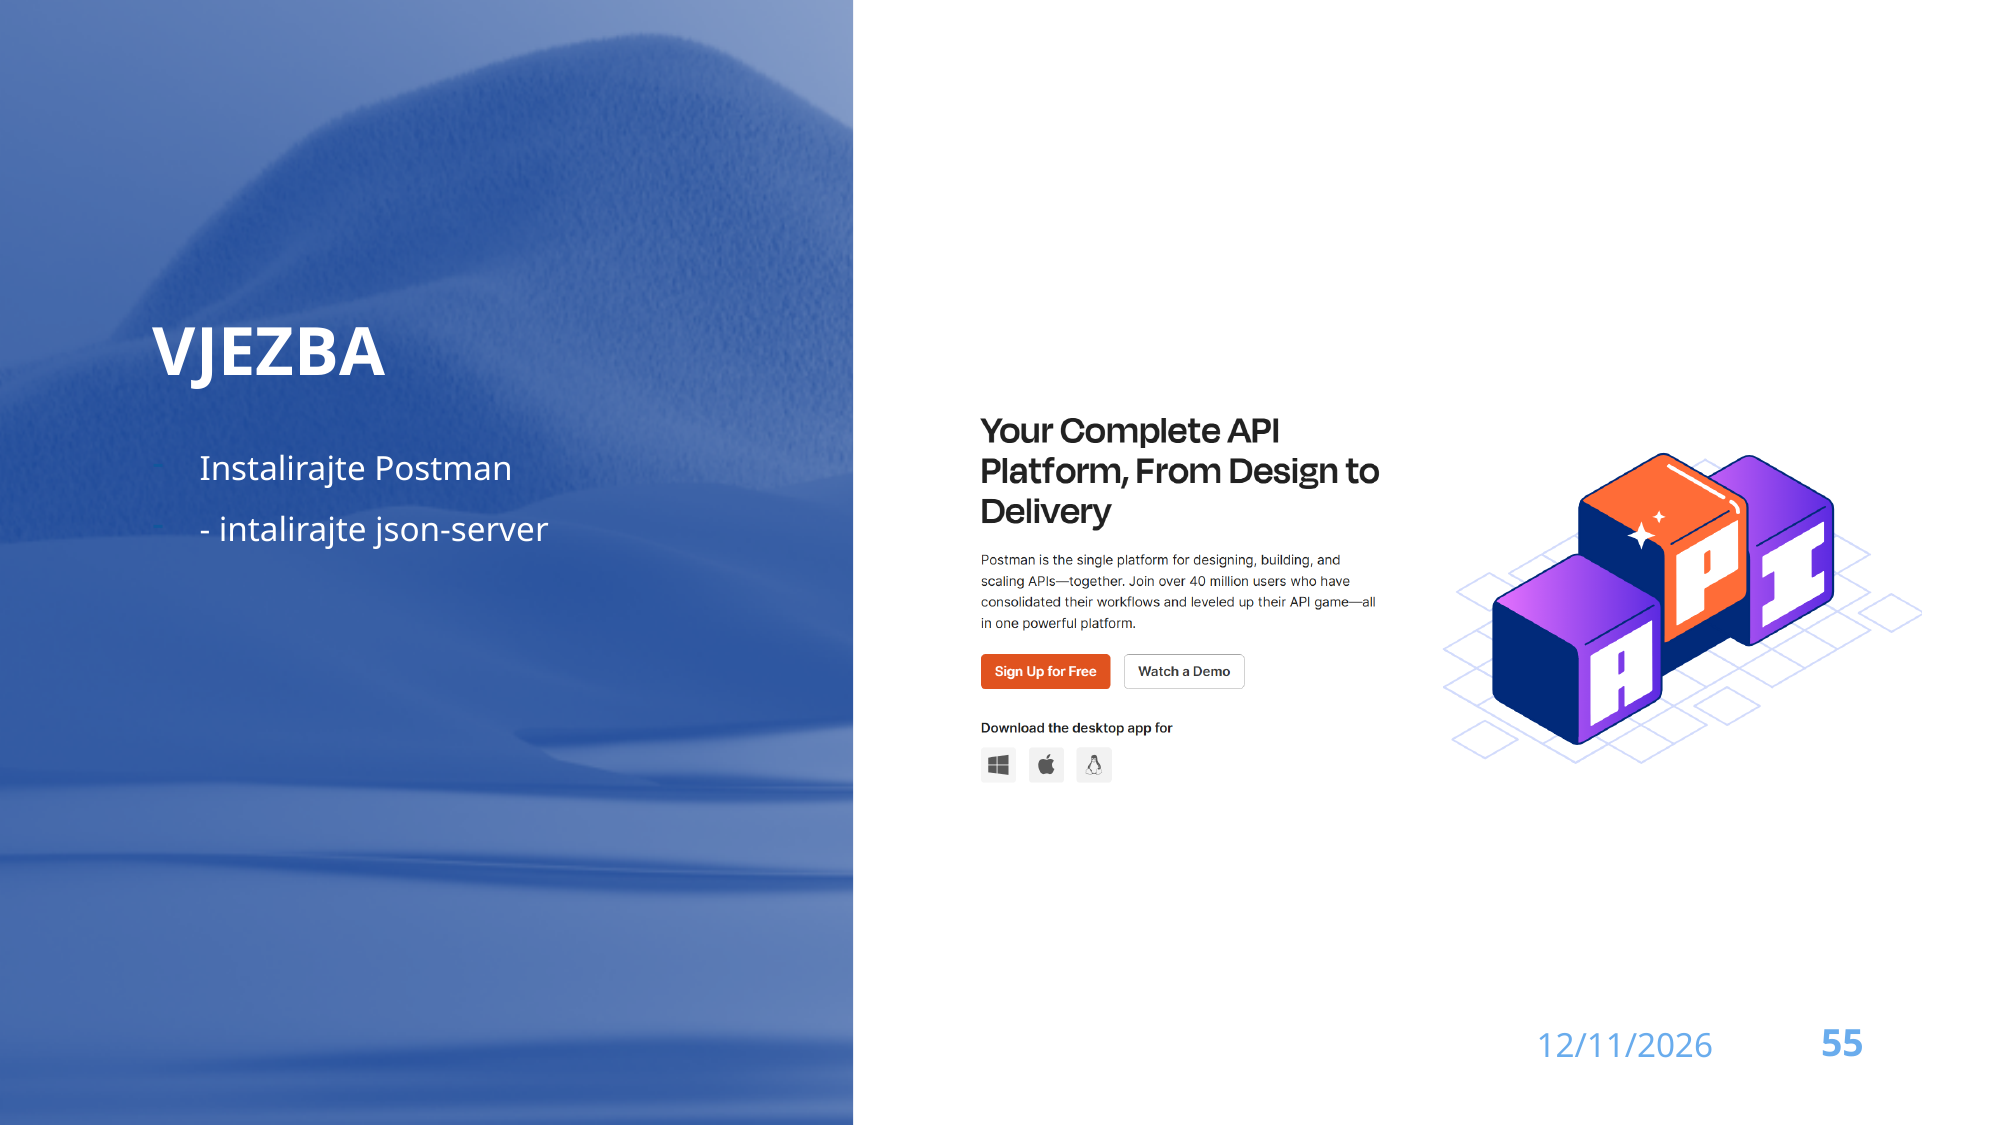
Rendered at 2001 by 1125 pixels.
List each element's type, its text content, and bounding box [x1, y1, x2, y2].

list Instalirajte Postman - intalirajte json-server [137, 444, 783, 963]
picture [895, 371, 1922, 813]
title VJEZBA [137, 161, 783, 398]
picture [0, 0, 854, 1125]
